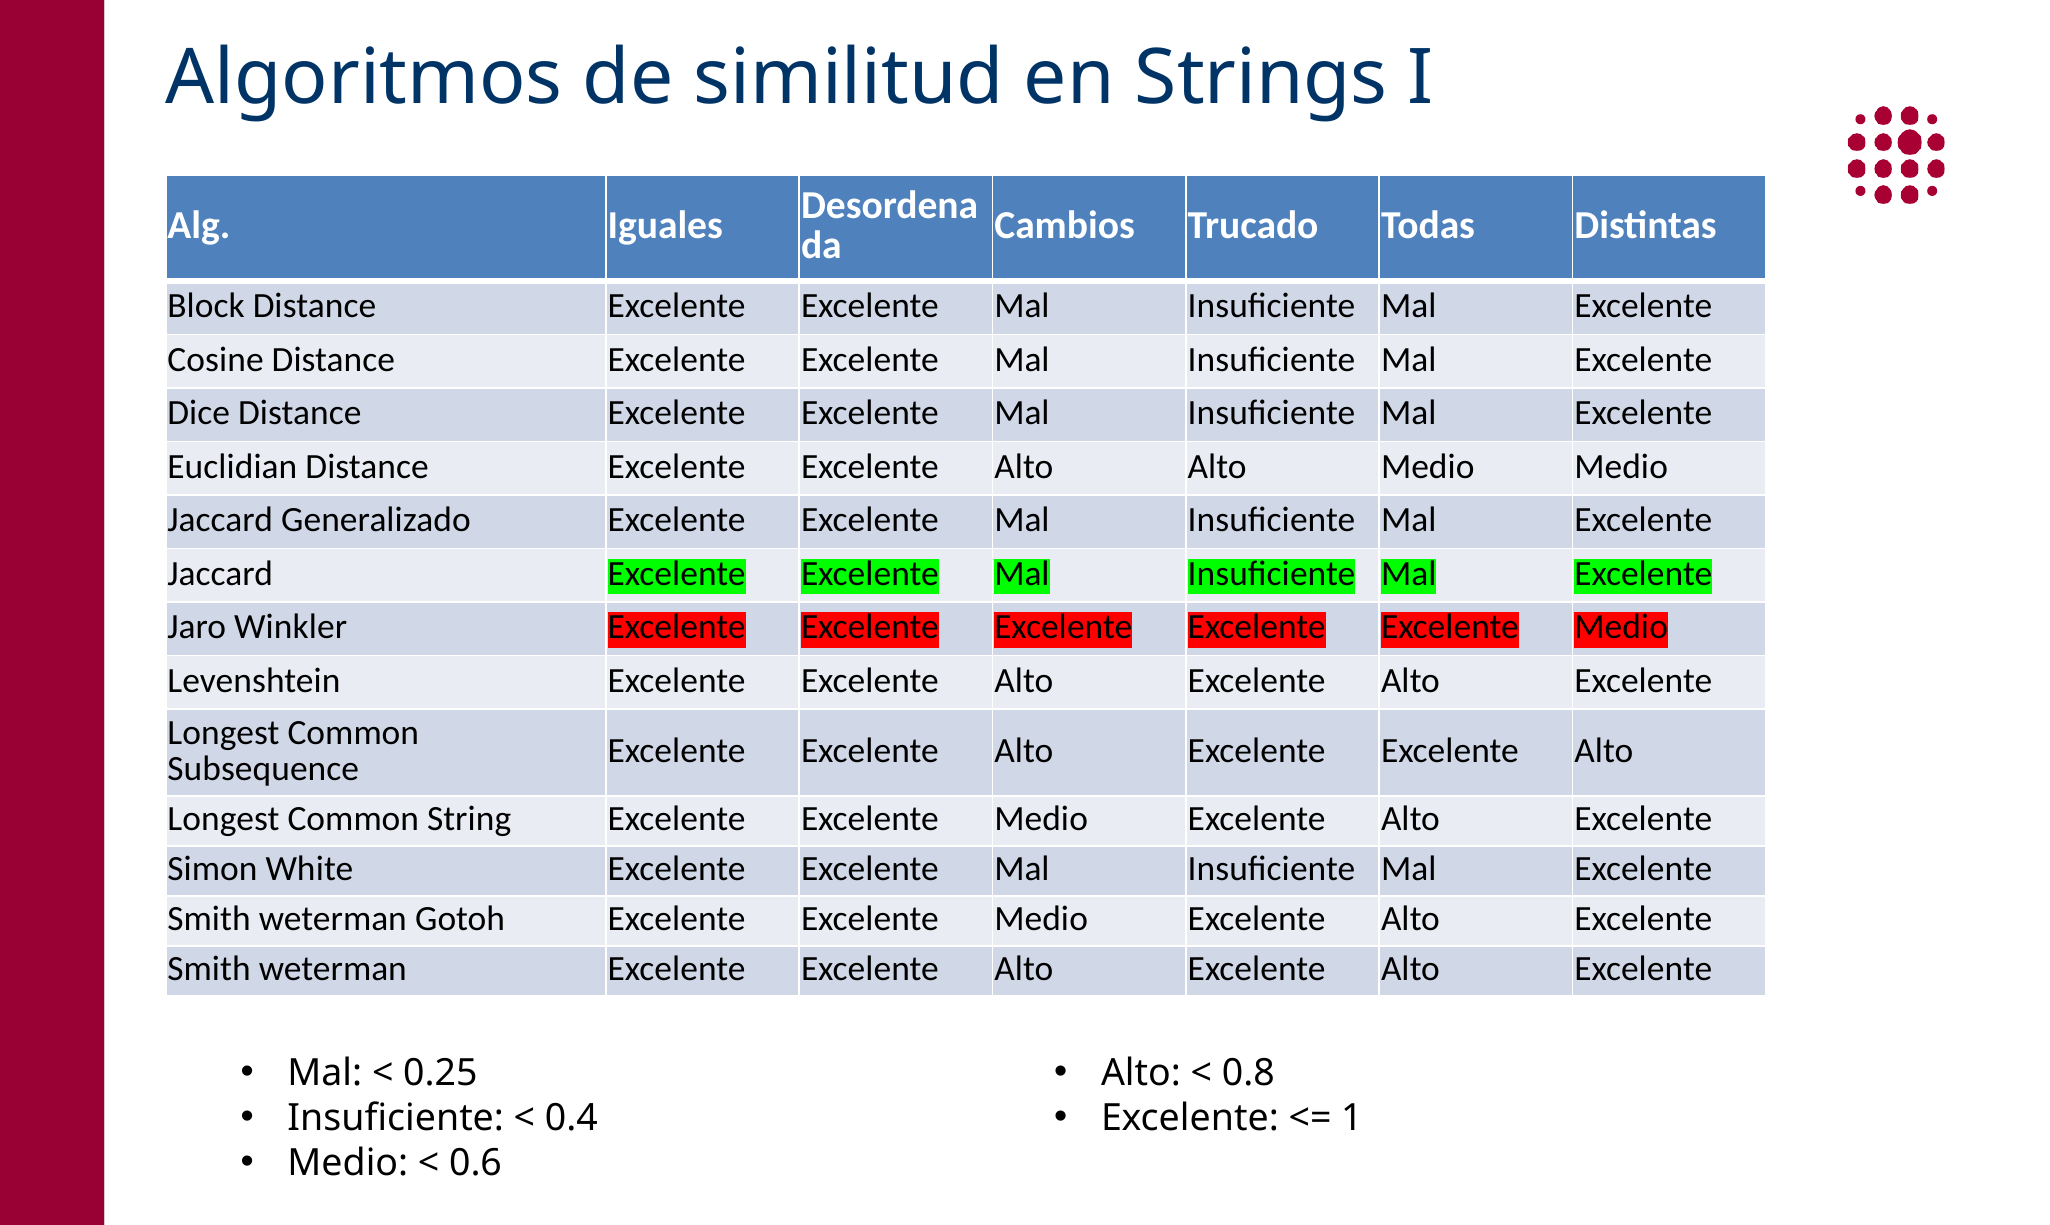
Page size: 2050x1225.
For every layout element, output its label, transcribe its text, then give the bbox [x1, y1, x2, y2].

table_cell Excelente [607, 847, 798, 895]
table_cell Excelente [993, 603, 1185, 655]
table_cell Alto [993, 442, 1185, 494]
table_cell Excelente [1573, 389, 1765, 441]
table_cell Excelente [800, 496, 992, 548]
table_cell Excelente [1573, 797, 1765, 845]
table_cell Excelente [1573, 656, 1765, 708]
table_cell Cosine Distance [167, 335, 605, 387]
table_cell Alto [1380, 947, 1572, 995]
table_cell Excelente [1380, 603, 1572, 655]
table_cell Excelente [1573, 496, 1765, 548]
table_cell Insuficiente [1187, 335, 1378, 387]
table_cell Insuficiente [1187, 284, 1378, 334]
picture [1847, 133, 1866, 151]
table_cell Mal [993, 335, 1185, 387]
table_cell Excelente [607, 549, 798, 601]
table_cell Jaro Winkler [167, 603, 605, 655]
table_cell Alto [1380, 656, 1572, 708]
table_header Cambios [993, 176, 1185, 278]
table_cell Medio [1380, 442, 1572, 494]
table_cell Excelente [1187, 797, 1378, 845]
table_cell Excelente [607, 496, 798, 548]
table_cell Longest Common String [167, 797, 605, 845]
table_cell Smith weterman [167, 947, 605, 995]
picture [1847, 159, 1866, 178]
picture [1874, 133, 1892, 151]
table_cell Excelente [1573, 335, 1765, 387]
table_cell Alto [993, 710, 1185, 795]
table_cell Excelente [800, 442, 992, 494]
table_cell Excelente [800, 847, 992, 895]
table_cell Excelente [607, 897, 798, 945]
table_header Trucado [1187, 176, 1378, 278]
table_cell Excelente [1380, 710, 1572, 795]
picture [1900, 159, 1919, 178]
table_cell Excelente [1187, 656, 1378, 708]
table_cell Excelente [1187, 897, 1378, 945]
picture [1874, 185, 1892, 204]
picture [1874, 159, 1892, 178]
table_cell Longest Common Subsequence [167, 710, 605, 795]
table_cell Excelente [607, 442, 798, 494]
picture [1897, 129, 1922, 155]
table_cell Excelente [800, 797, 992, 845]
table_cell Alto [993, 656, 1185, 708]
table_header Todas [1380, 176, 1572, 278]
table_cell Excelente [800, 603, 992, 655]
picture [1927, 133, 1945, 151]
table_cell Excelente [1573, 284, 1765, 334]
table_cell Medio [993, 797, 1185, 845]
table_cell Excelente [800, 656, 992, 708]
title Algoritmos de similitud en Strings I [165, 26, 1805, 120]
table_cell Jaccard [167, 549, 605, 601]
table_cell Excelente [607, 710, 798, 795]
table_cell Jaccard Generalizado [167, 496, 605, 548]
table_cell Excelente [800, 947, 992, 995]
table_cell Euclidian Distance [167, 442, 605, 494]
table_cell Mal [993, 496, 1185, 548]
table_cell Mal [1380, 549, 1572, 601]
table_cell Mal [993, 389, 1185, 441]
table_cell Excelente [800, 549, 992, 601]
table_cell Excelente [800, 389, 992, 441]
table_cell Excelente [607, 947, 798, 995]
table_cell Excelente [607, 335, 798, 387]
table_cell Excelente [1573, 897, 1765, 945]
table_cell Excelente [607, 603, 798, 655]
table_cell Excelente [1187, 603, 1378, 655]
table_cell Excelente [1573, 947, 1765, 995]
table_cell Excelente [1573, 549, 1765, 601]
table_cell Alto [1380, 897, 1572, 945]
table_header Alg. [167, 176, 605, 278]
table_cell Simon White [167, 847, 605, 895]
table_cell Alto [993, 947, 1185, 995]
table_cell Excelente [800, 335, 992, 387]
table_cell Mal [1380, 389, 1572, 441]
table_cell Excelente [1187, 710, 1378, 795]
table_cell Insuficiente [1187, 847, 1378, 895]
table_cell Mal [993, 284, 1185, 334]
table_header Desordenada [800, 176, 992, 278]
table_cell Excelente [607, 389, 798, 441]
table_cell Alto [1187, 442, 1378, 494]
table_cell Medio [1573, 603, 1765, 655]
table_cell Excelente [800, 710, 992, 795]
table_cell Mal [1380, 335, 1572, 387]
table_cell Excelente [1187, 947, 1378, 995]
picture [1900, 106, 1919, 125]
table_cell Mal [993, 847, 1185, 895]
text_box Alto: < 0.8 Excelente: <= 1 [979, 1047, 1793, 1183]
table_cell Excelente [607, 284, 798, 334]
table_cell Mal [1380, 284, 1572, 334]
table_cell Mal [1380, 496, 1572, 548]
table_header Iguales [607, 176, 798, 278]
table_cell Insuficiente [1187, 496, 1378, 548]
table_cell Smith weterman Gotoh [167, 897, 605, 945]
table_cell Mal [1380, 847, 1572, 895]
picture [1874, 106, 1892, 125]
table_cell Medio [993, 897, 1185, 945]
table_cell Alto [1380, 797, 1572, 845]
table_cell Alto [1573, 710, 1765, 795]
table_cell Excelente [607, 797, 798, 845]
picture [1927, 159, 1945, 178]
table_cell Block Distance [167, 284, 605, 334]
list Mal: < 0.25 Insuficiente: < 0.4 Medio: < 0.6 [165, 1047, 980, 1197]
table_cell Excelente [800, 897, 992, 945]
table_cell Insuficiente [1187, 389, 1378, 441]
table_cell Excelente [607, 656, 798, 708]
table_cell Excelente [800, 284, 992, 334]
table_cell Dice Distance [167, 389, 605, 441]
table_cell Insuficiente [1187, 549, 1378, 601]
table_cell Levenshtein [167, 656, 605, 708]
table_header Distintas [1573, 176, 1765, 278]
text_box [0, 0, 105, 1225]
table_cell Excelente [1573, 847, 1765, 895]
table_cell Mal [993, 549, 1185, 601]
picture [1900, 185, 1919, 204]
table_cell Medio [1573, 442, 1765, 494]
